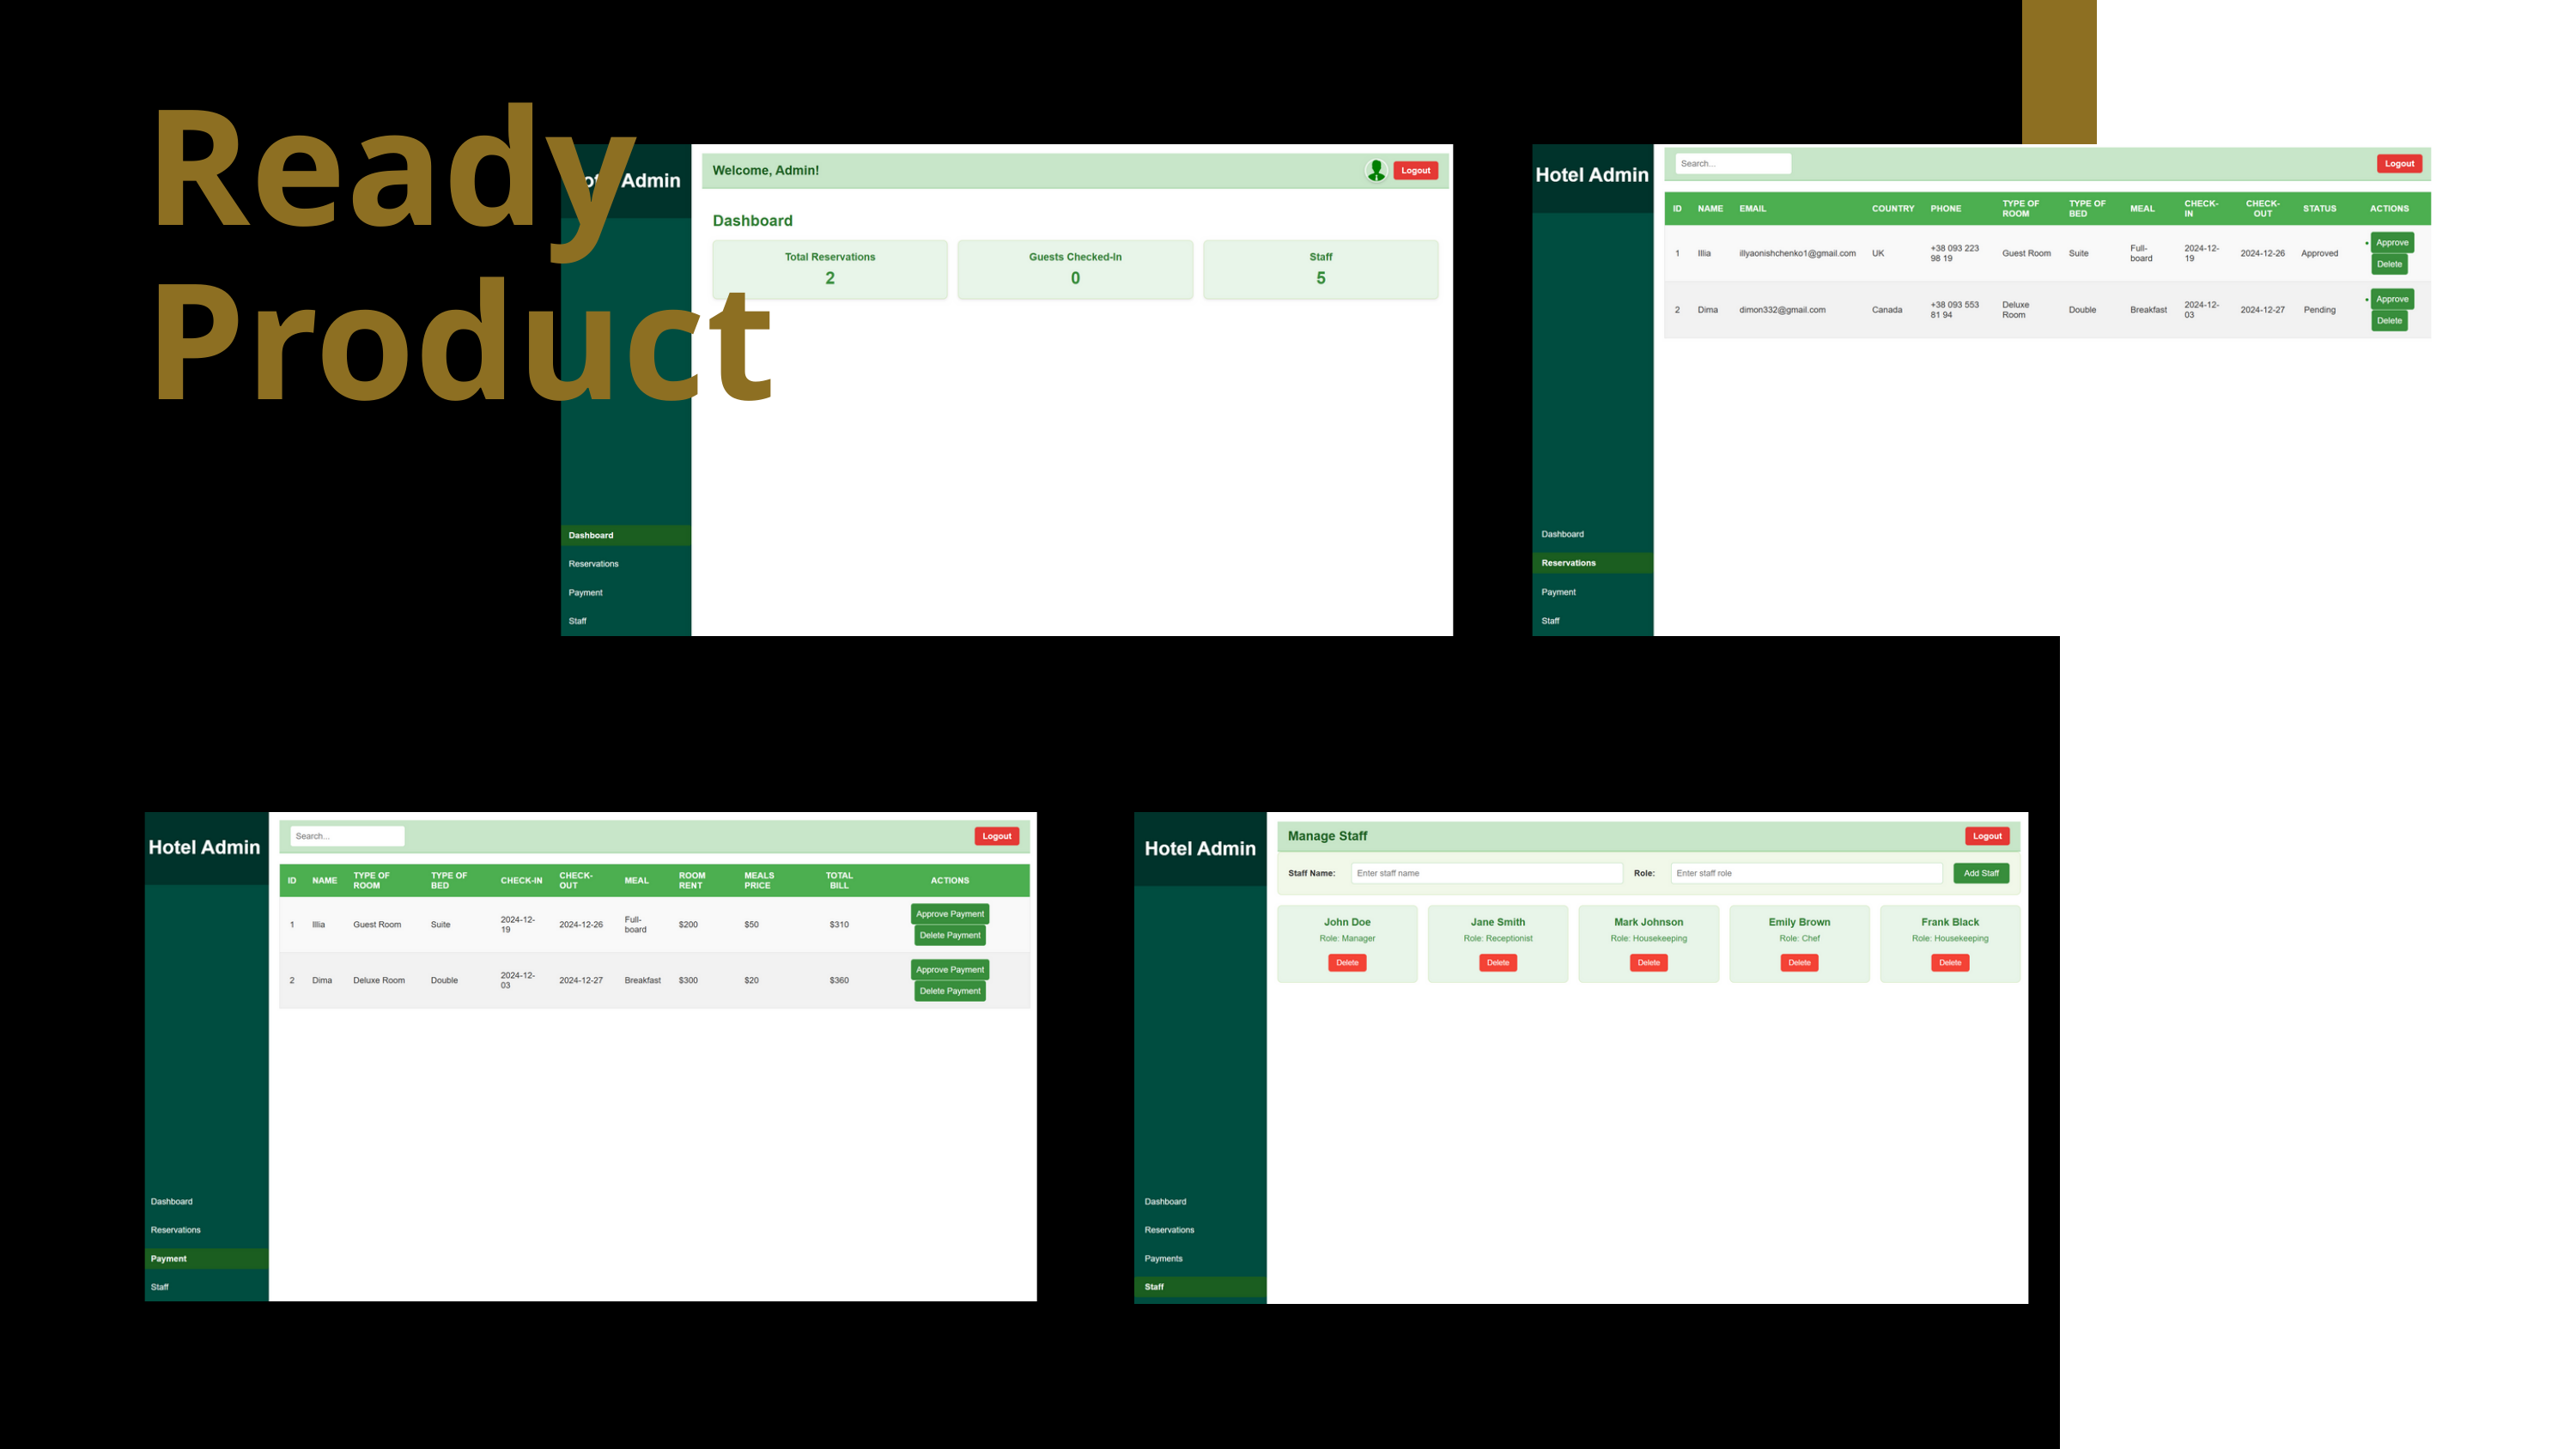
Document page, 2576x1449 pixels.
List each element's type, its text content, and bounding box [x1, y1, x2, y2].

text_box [2059, 0, 2576, 1449]
text_box [144, 812, 1037, 1301]
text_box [2021, 0, 2098, 359]
text_box [561, 144, 1454, 636]
text_box [1532, 144, 2056, 636]
text_box [1134, 812, 2029, 1304]
text_box Ready Product [144, 83, 1179, 432]
